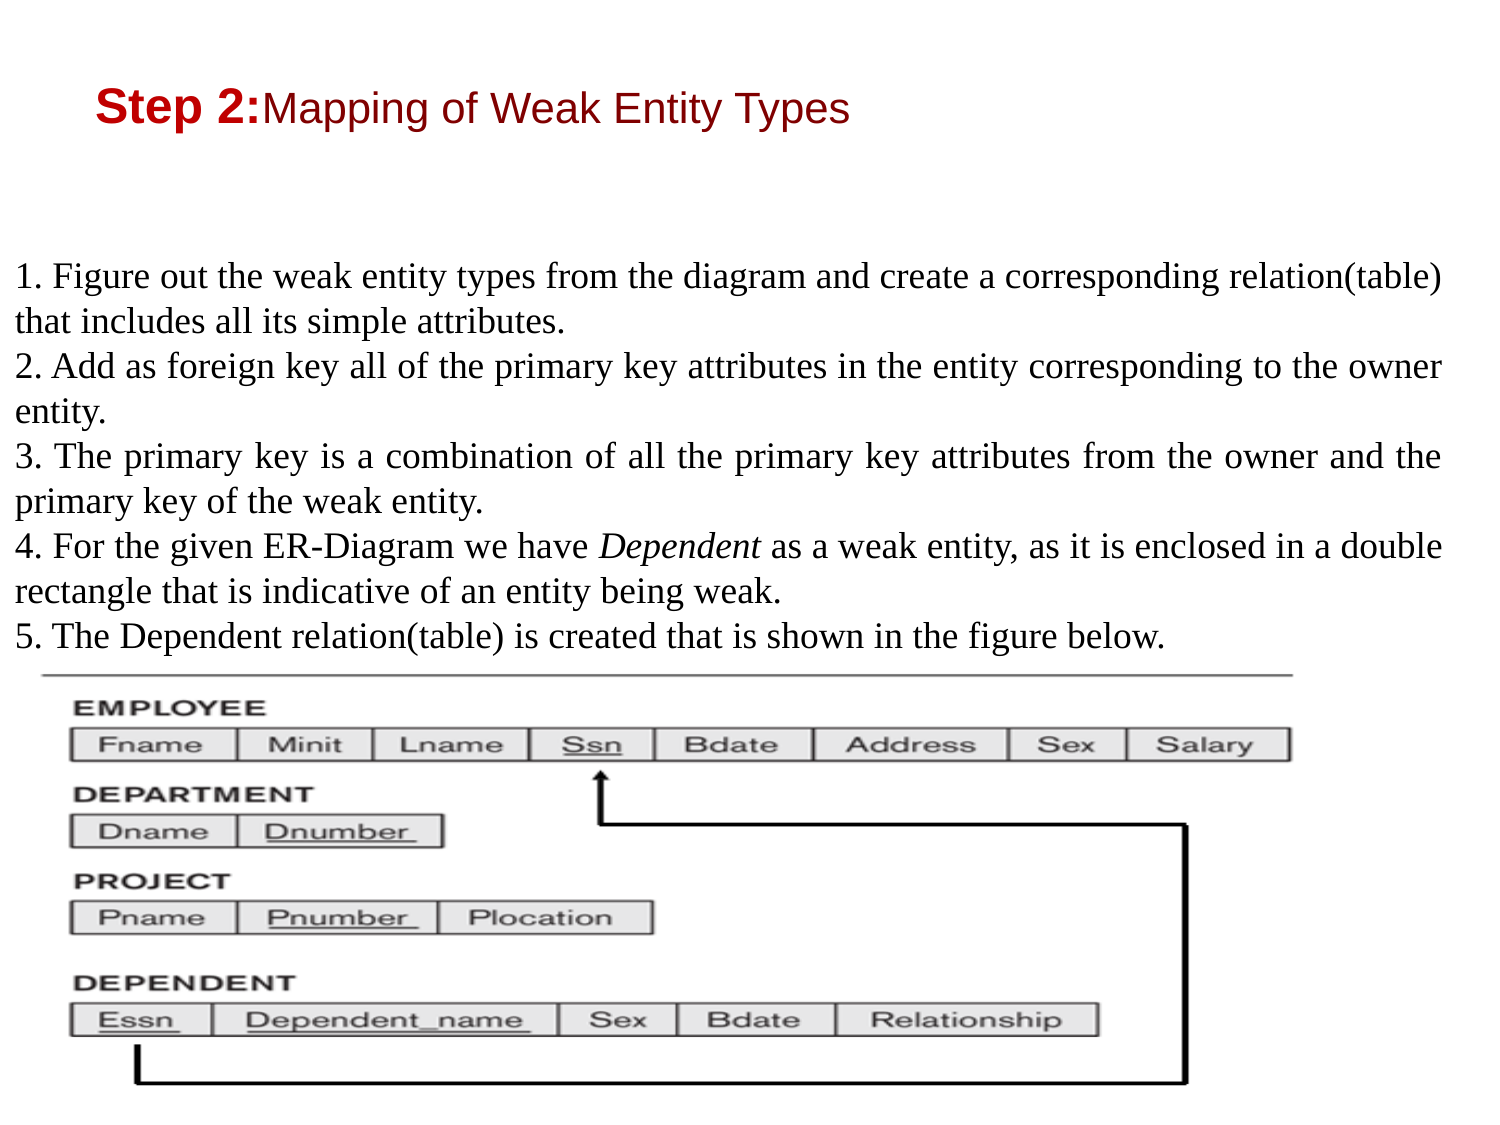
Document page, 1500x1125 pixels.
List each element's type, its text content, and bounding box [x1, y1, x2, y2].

picture [0, 668, 1400, 1125]
text_box 1. Figure out the weak entity types from the diagram and create a corresponding relation(table) that includes all its simple attributes. 2. Add as foreign key all of the primary key attributes in the entity corresponding to the owner entity. 3. The primary key is a combination of all the primary key attributes from the owner and the primary key of the weak entity. 4. For the given ER-Diagram we have Dependent as a weak entity, as it is enclosed in a double rectangle that is indicative of an entity being weak. 5. The Dependent relation(table) is created that is shown in the figure below. [0, 243, 1459, 664]
text_box Step 2:Mapping of Weak Entity Types [80, 66, 867, 202]
